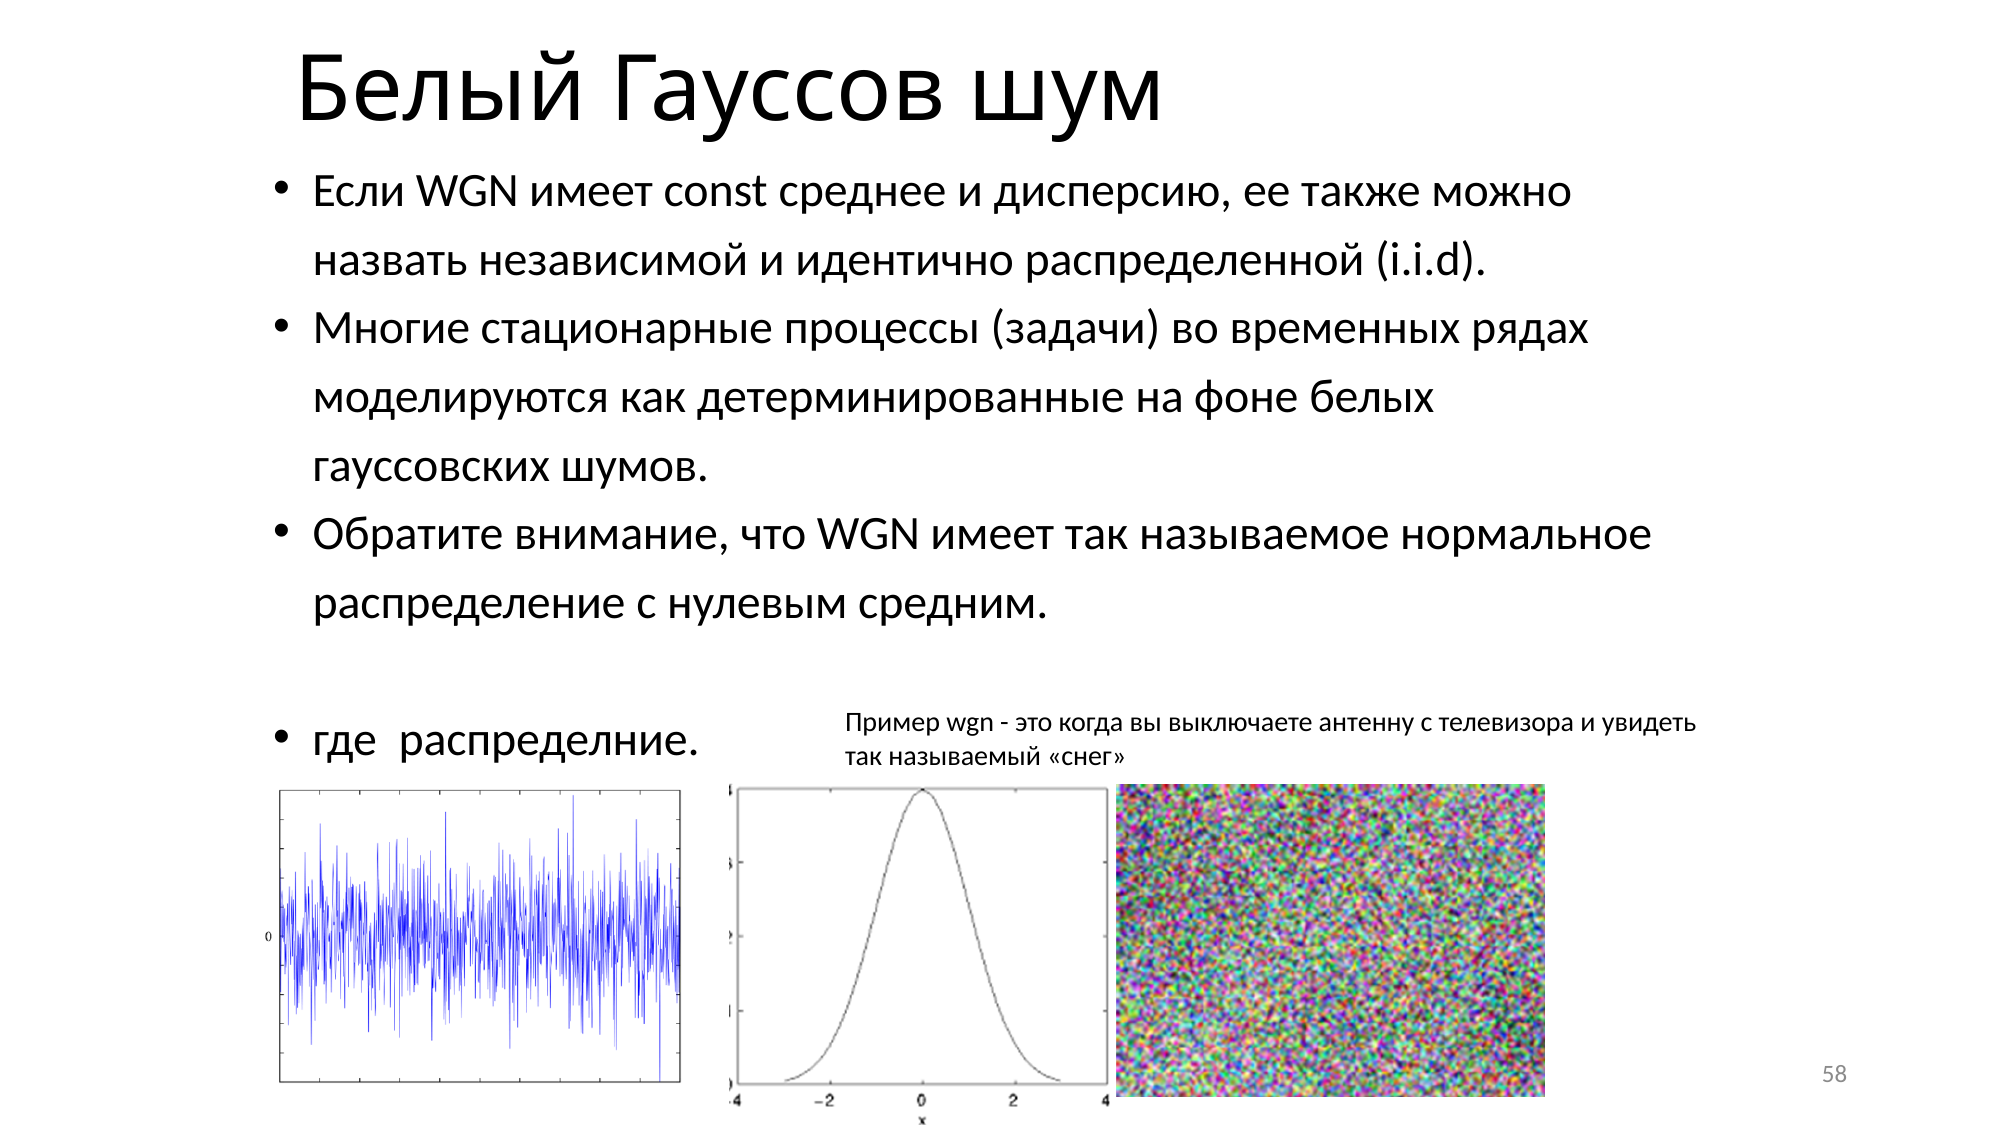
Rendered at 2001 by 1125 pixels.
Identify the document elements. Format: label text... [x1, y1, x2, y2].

text_box Пример wgn - это когда вы выключаете антенну с телевизора и увидеть так называемый «снег» [830, 695, 1750, 778]
picture [1115, 783, 1546, 1098]
title Белый Гауссов шум [279, 33, 1770, 149]
slide_number 58 [1412, 1042, 1863, 1103]
picture [258, 783, 1110, 1125]
